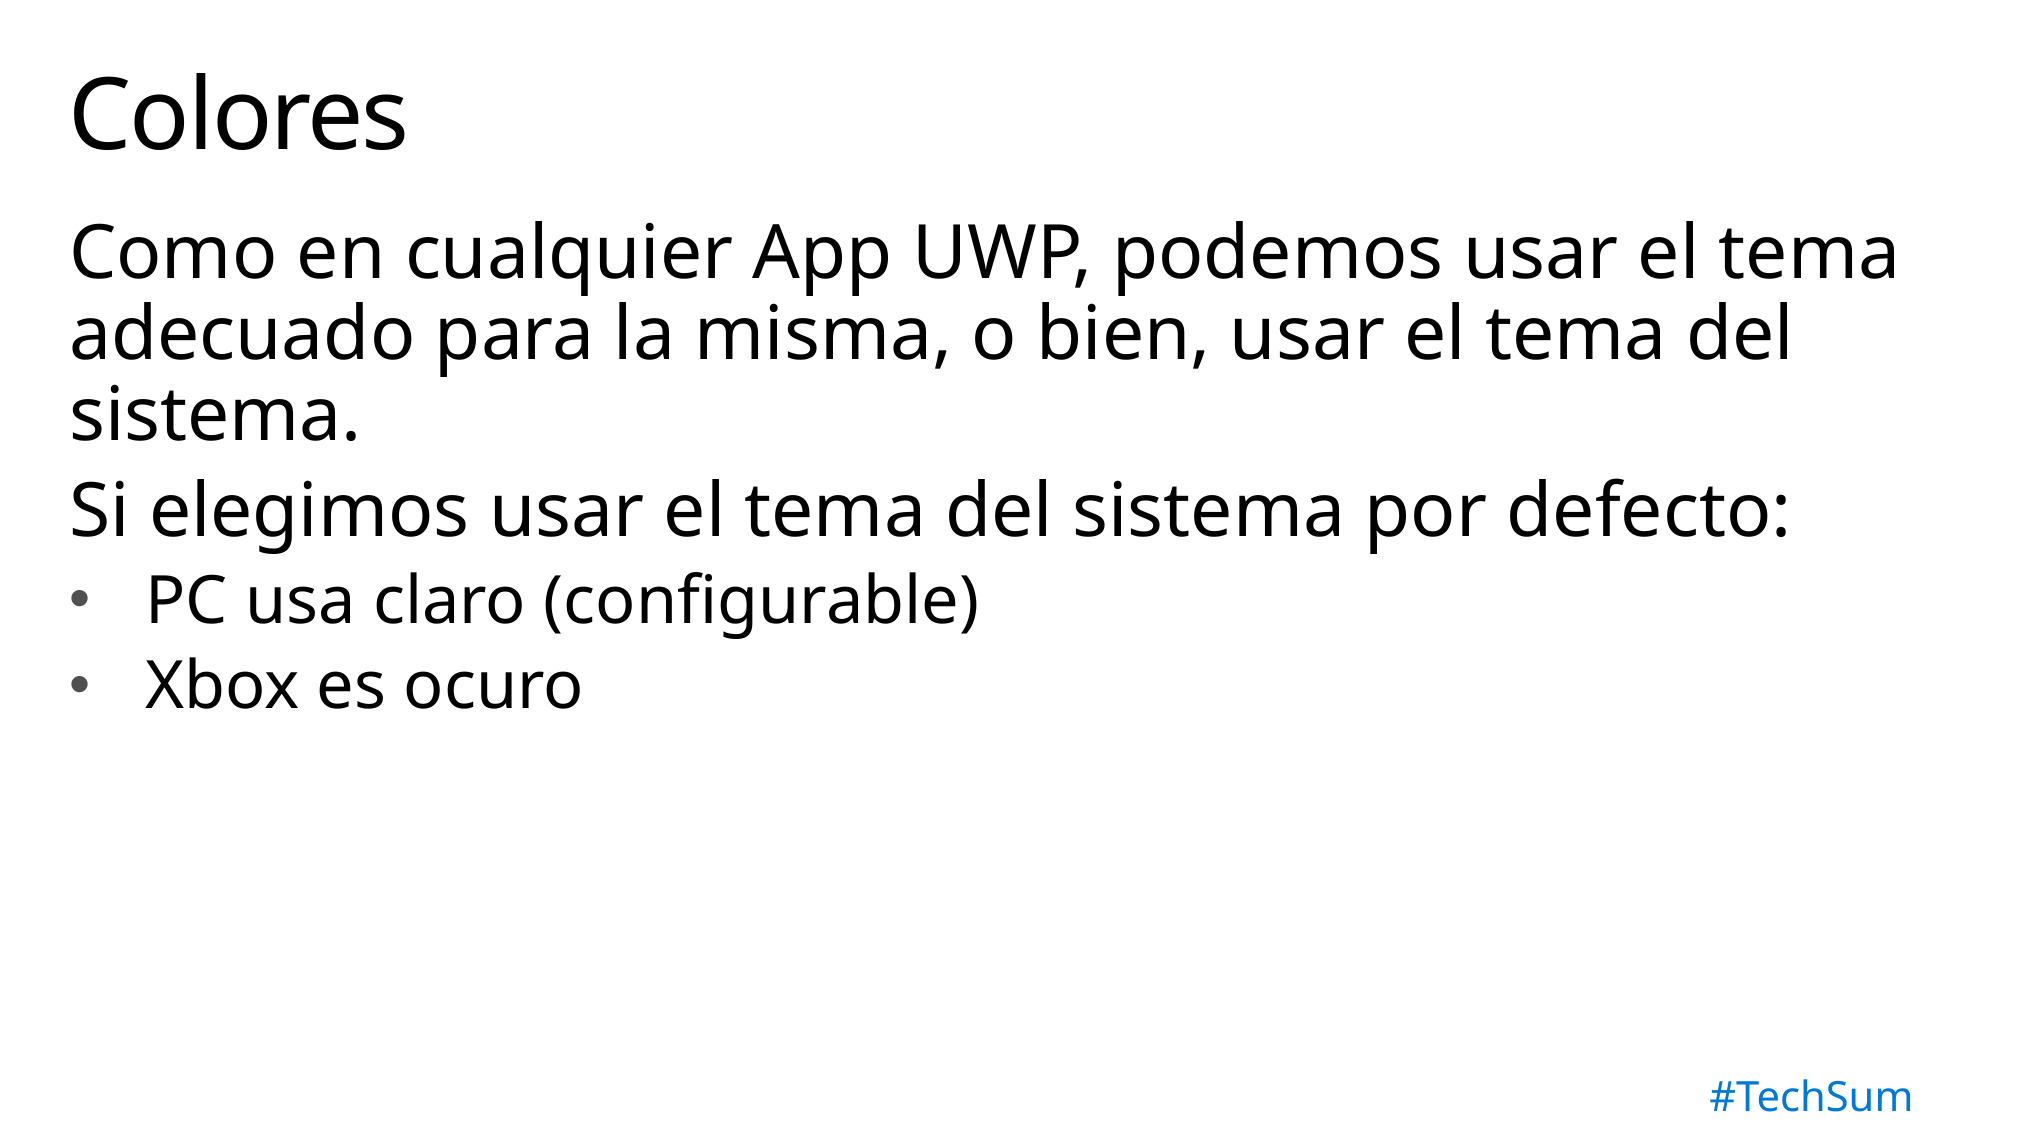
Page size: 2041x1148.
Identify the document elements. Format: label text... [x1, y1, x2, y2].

list Como en cualquier App UWP, podemos usar el tema adecuado para la misma, o bien, usar el tema del sistema. Si elegimos usar el tema del sistema por defecto: PC usa claro (configurable) Xbox es ocuro [45, 199, 1995, 680]
title Colores [45, 48, 1996, 199]
